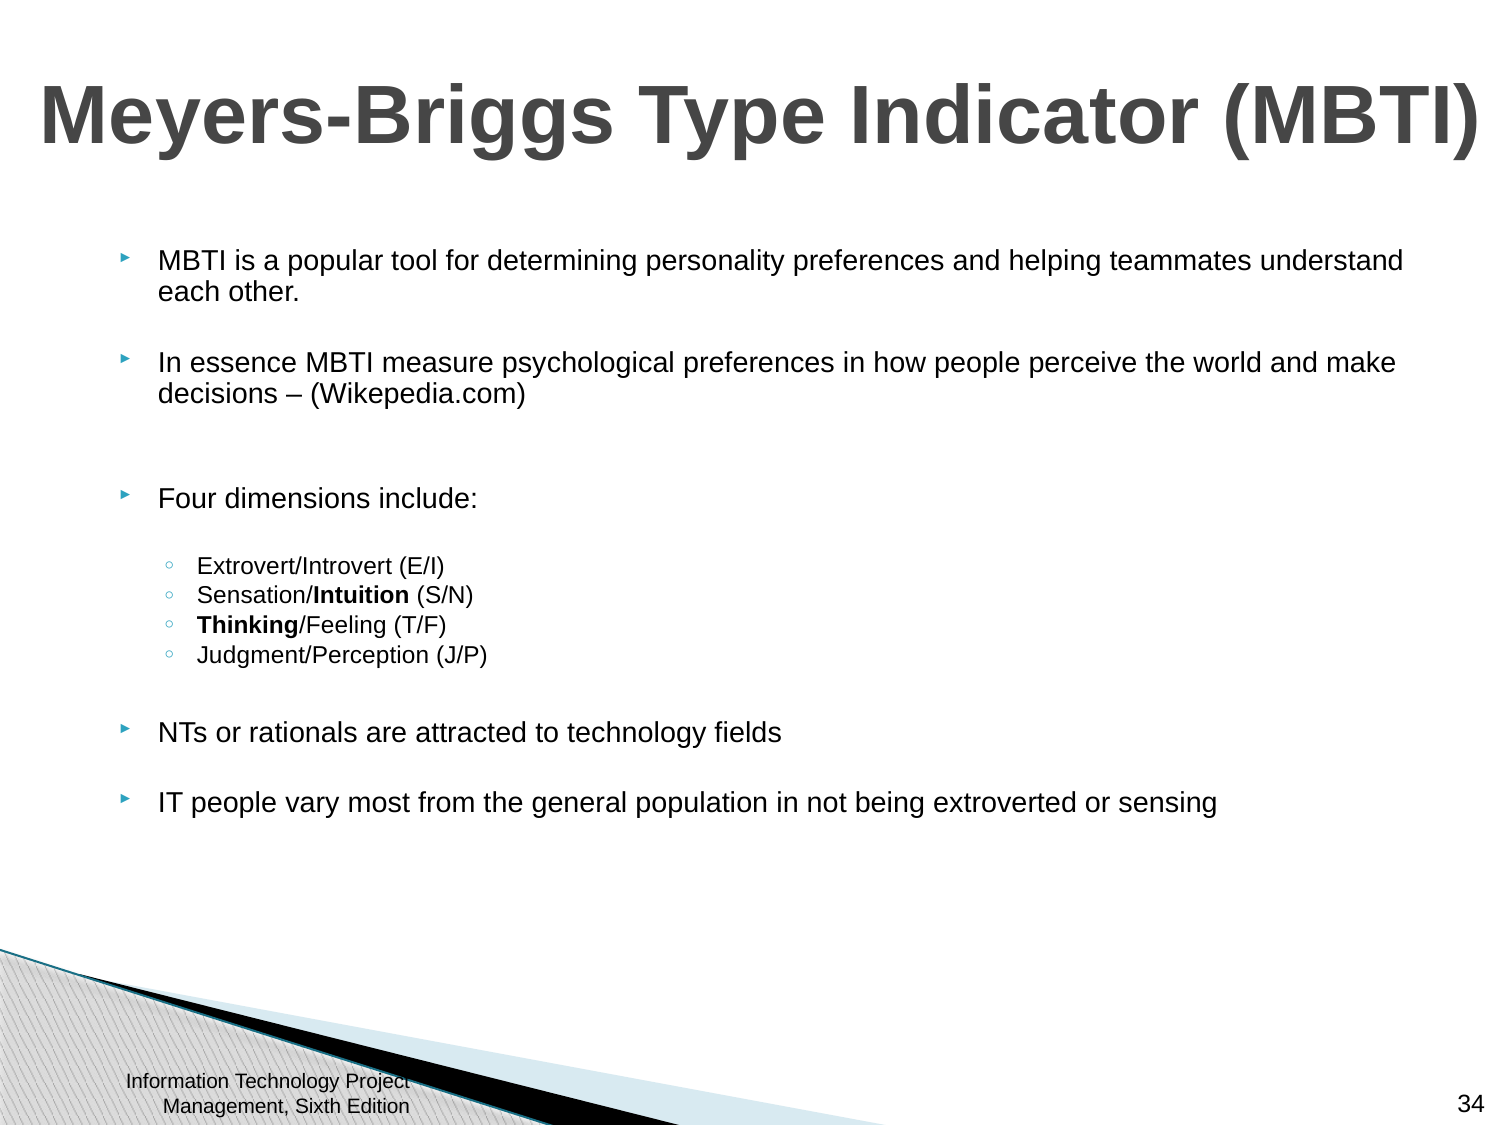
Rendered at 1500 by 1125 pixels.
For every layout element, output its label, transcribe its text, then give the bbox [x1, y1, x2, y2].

title Meyers-Briggs Type Indicator (MBTI) [24, 50, 1500, 171]
list MBTI is a popular tool for determining personality preferences and helping teammates understand each other. In essence MBTI measure psychological preferences in how people perceive the world and make decisions – (Wikepedia.com) Four dimensions include: Extrovert/Introvert (E/I) Sensation/Intuition (S/N) Thinking/Feeling (T/F) Judgment/Perception (J/P) NTs or rationals are attracted to technology fields IT people vary most from the general population in not being extroverted or sensing [87, 200, 1431, 838]
footer Information Technology Project Management, Sixth Edition [0, 1065, 425, 1125]
slide_number 34 [1408, 1065, 1500, 1125]
